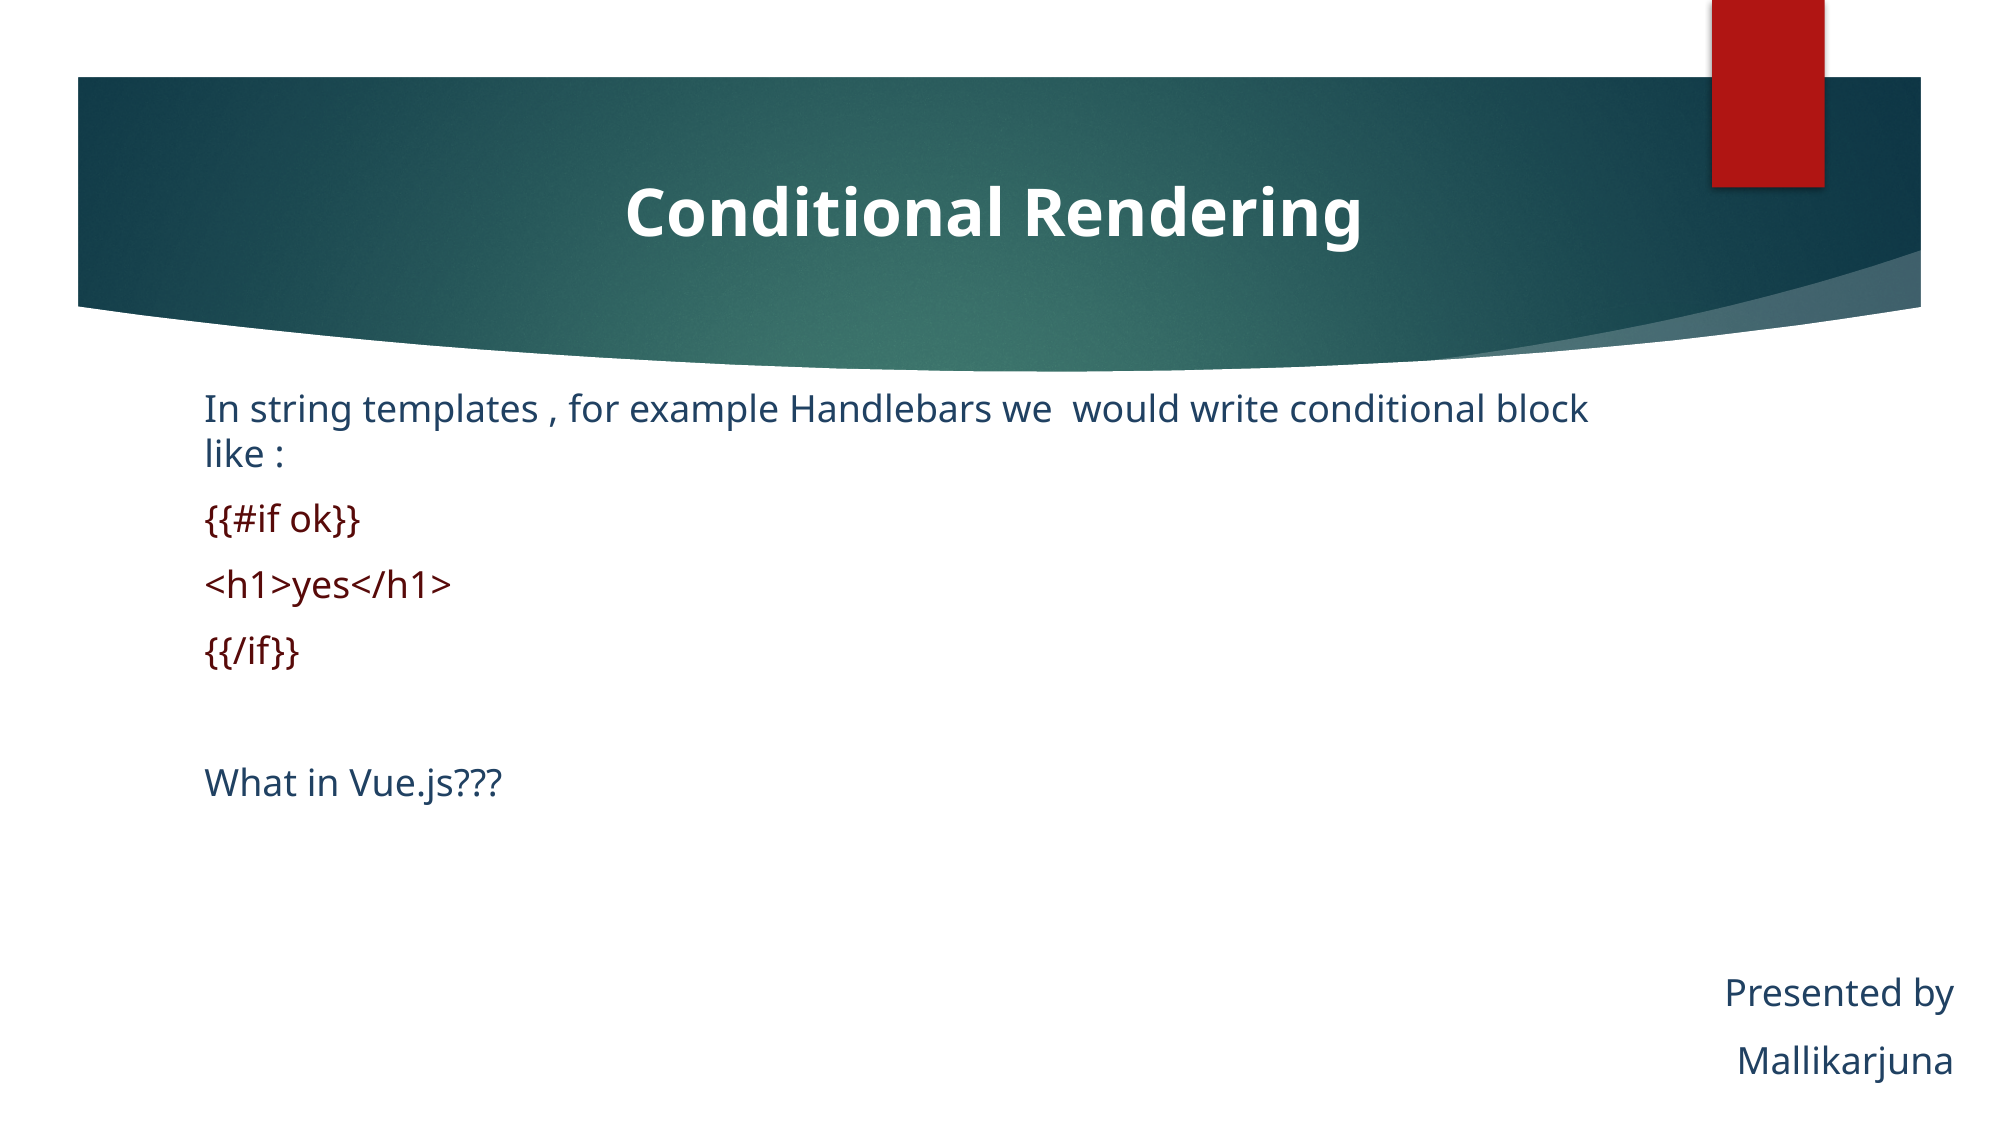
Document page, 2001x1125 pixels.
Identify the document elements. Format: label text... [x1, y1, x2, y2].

list In string templates , for example Handlebars we would write conditional block like : {{#if ok}} <h1>yes</h1> {{/if}} What in Vue.js??? [189, 377, 1638, 1091]
text_box Presented by Mallikarjuna [969, 961, 1970, 1090]
title Conditional Rendering [334, 162, 1655, 258]
